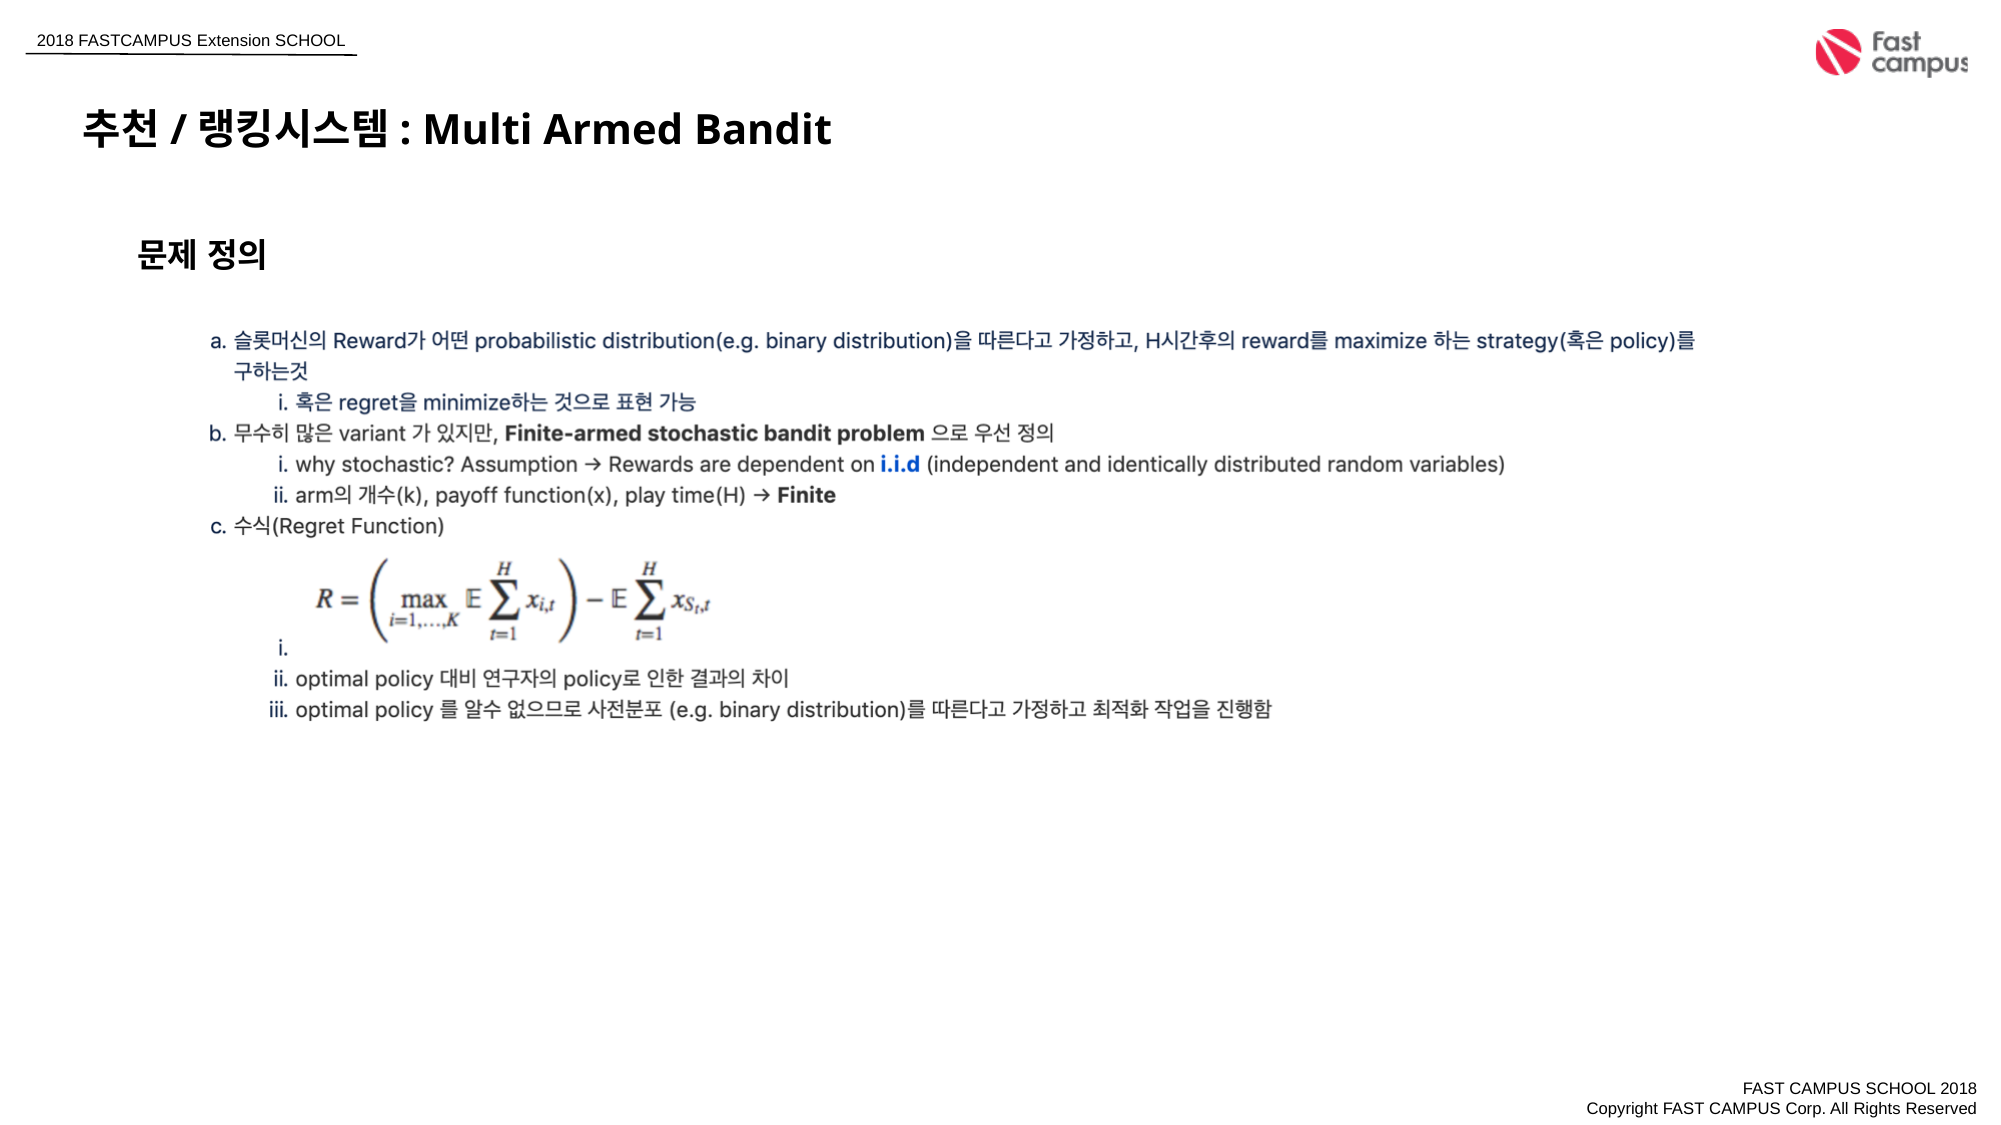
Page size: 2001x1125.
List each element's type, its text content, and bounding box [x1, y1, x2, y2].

text_box 추천/랭킹시스템: Multi Armed Bandit [68, 95, 1198, 161]
text_box 문제 정의 [122, 227, 1800, 282]
picture [201, 325, 1708, 725]
